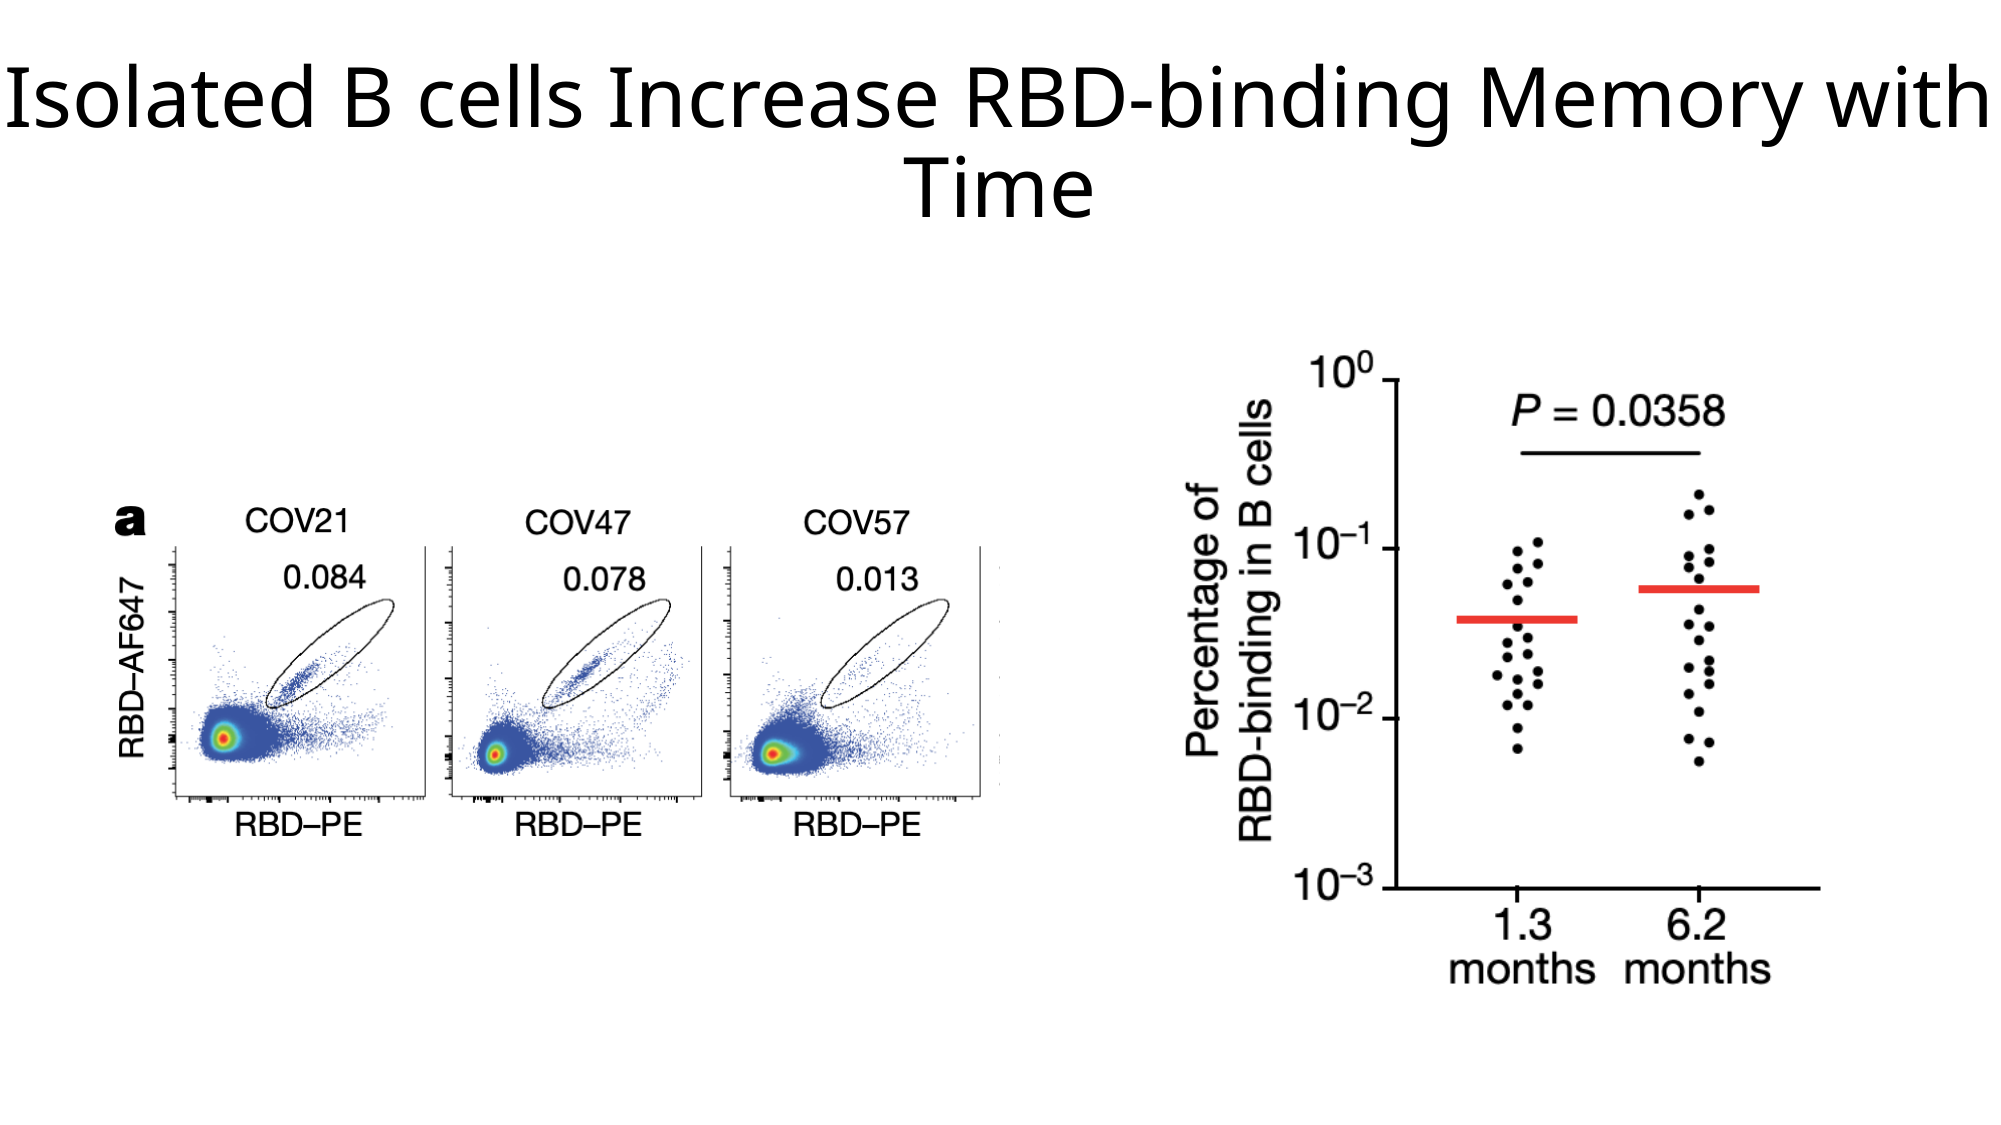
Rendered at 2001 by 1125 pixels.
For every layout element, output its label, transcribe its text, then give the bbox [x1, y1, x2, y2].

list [108, 498, 1000, 840]
title Isolated B cells Increase RBD-binding Memory with Time [0, 37, 2000, 255]
picture [1182, 345, 1826, 993]
